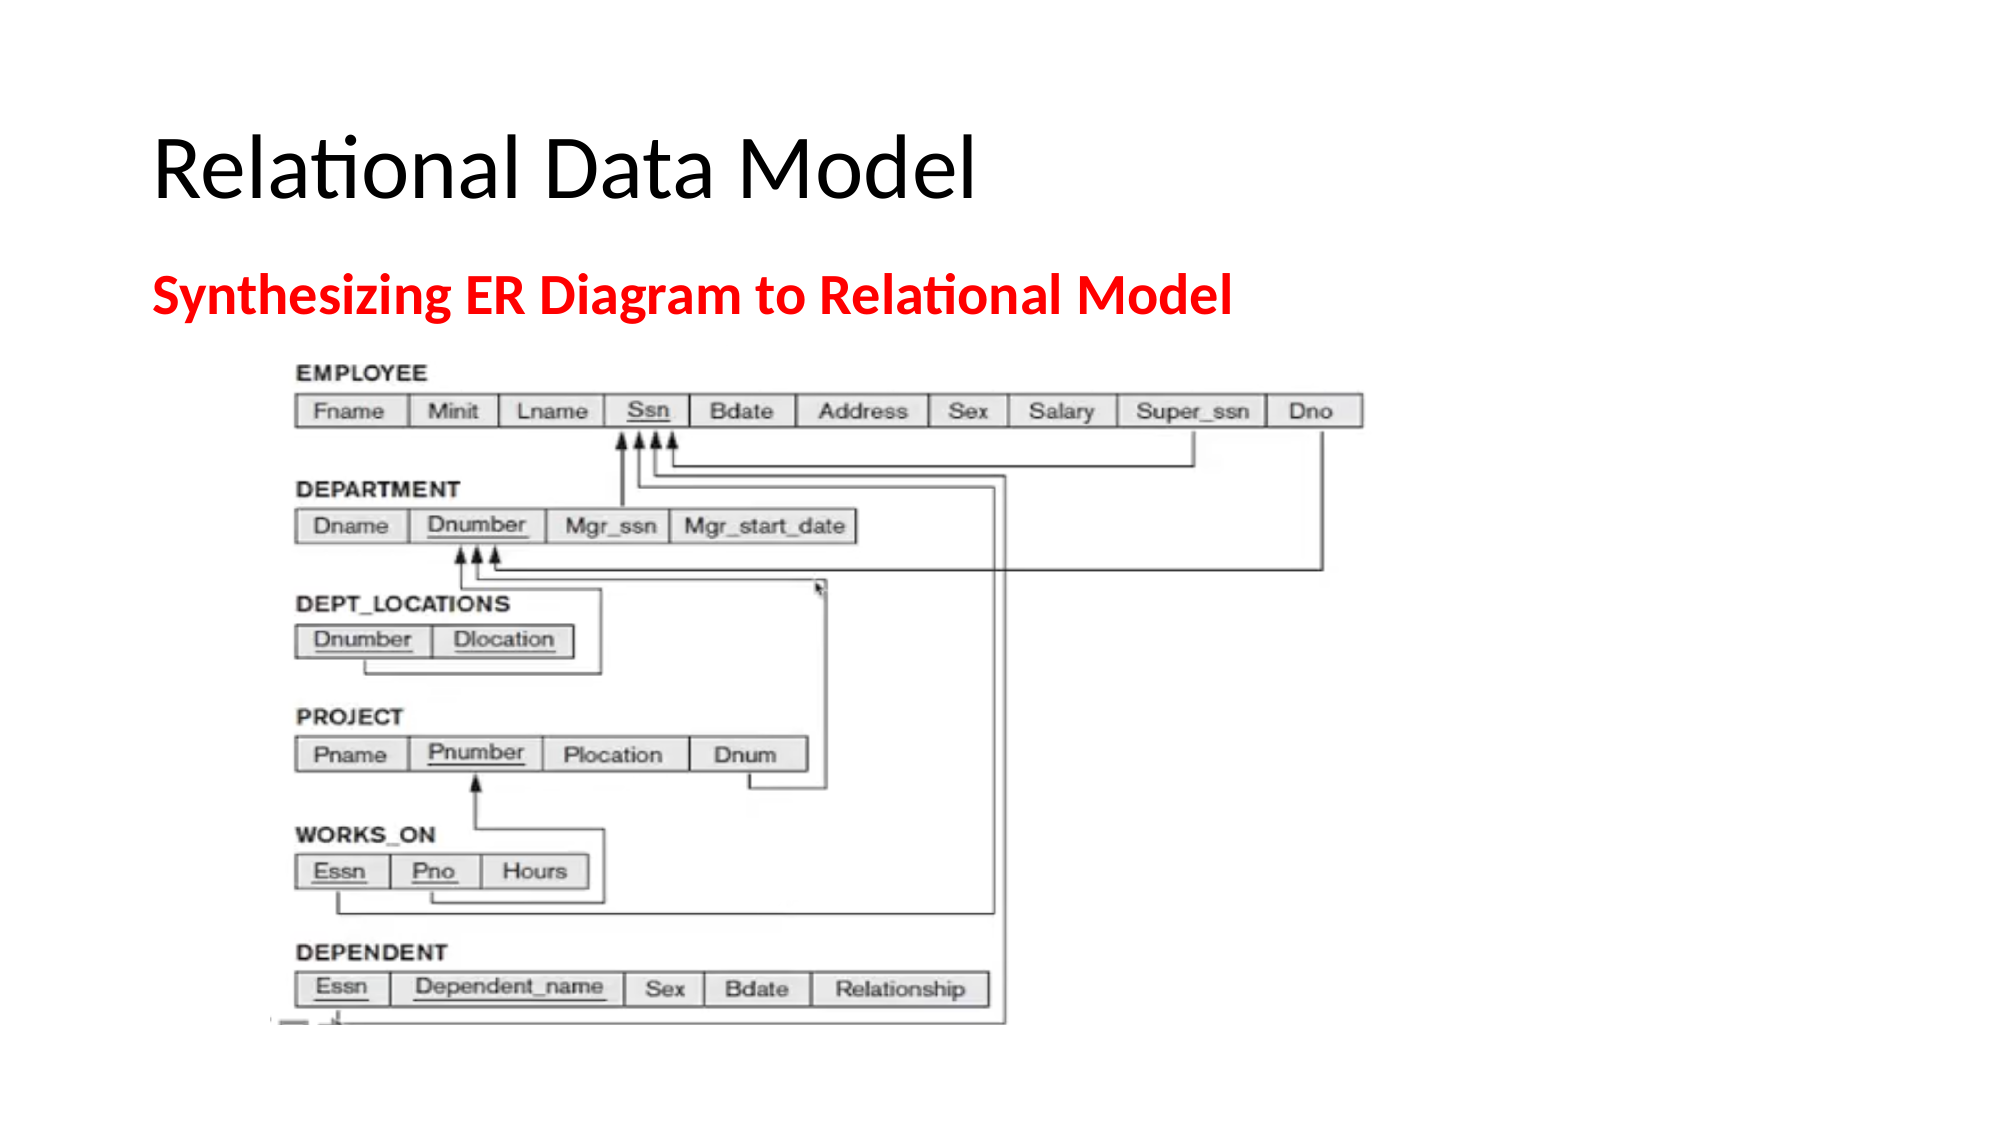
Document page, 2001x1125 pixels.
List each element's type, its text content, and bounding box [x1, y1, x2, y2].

title Relational Data Model [137, 59, 1863, 257]
list Synthesizing ER Diagram to Relational Model [137, 257, 1863, 1093]
picture [270, 344, 1375, 1026]
